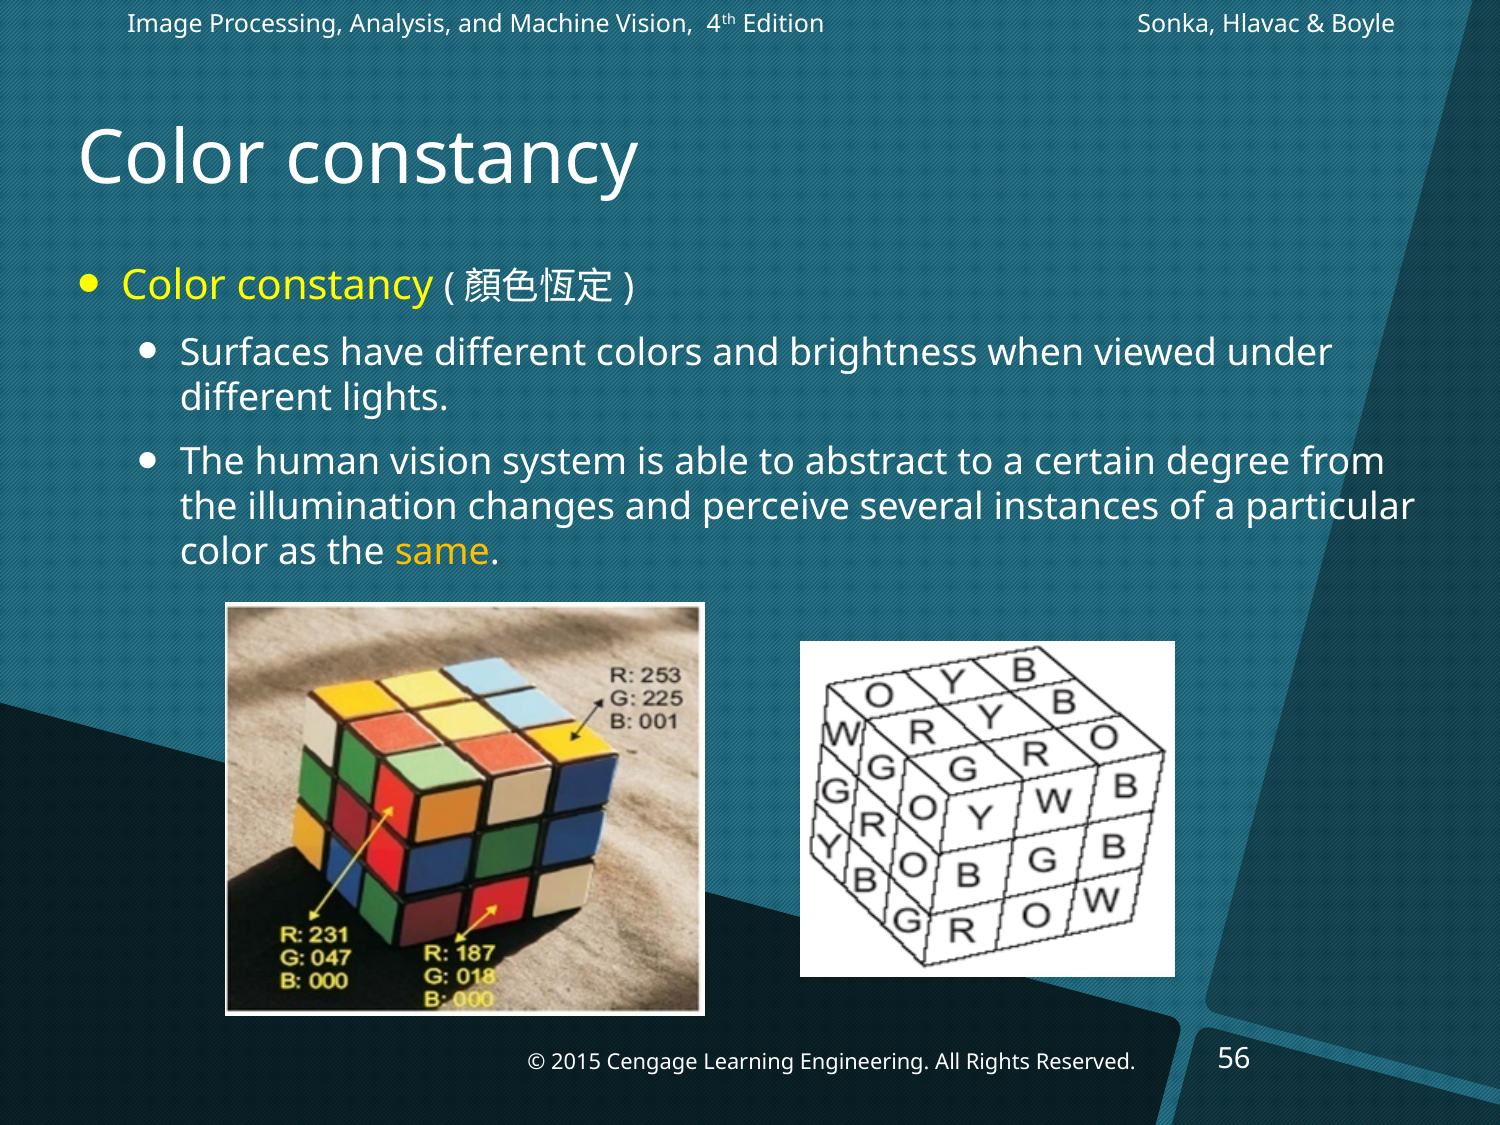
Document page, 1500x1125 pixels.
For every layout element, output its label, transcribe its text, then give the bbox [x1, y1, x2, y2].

title Color constancy [62, 82, 1463, 225]
slide_number 56 [1202, 1024, 1463, 1094]
picture [799, 641, 1174, 977]
list Color constancy (顏色恆定) Surfaces have different colors and brightness when viewed under different lights. The human vision system is able to abstract to a certain degree from the illumination changes and perceive several instances of a particular color as the same. [62, 249, 1463, 1007]
picture [224, 602, 705, 1016]
footer © 2015 Cengage Learning Engineering. All Rights Reserved. [512, 1032, 1163, 1093]
text_box Image Processing, Analysis, and Machine Vision, 4th Edition Sonka, Hlavac & Boyle [112, 0, 1413, 45]
